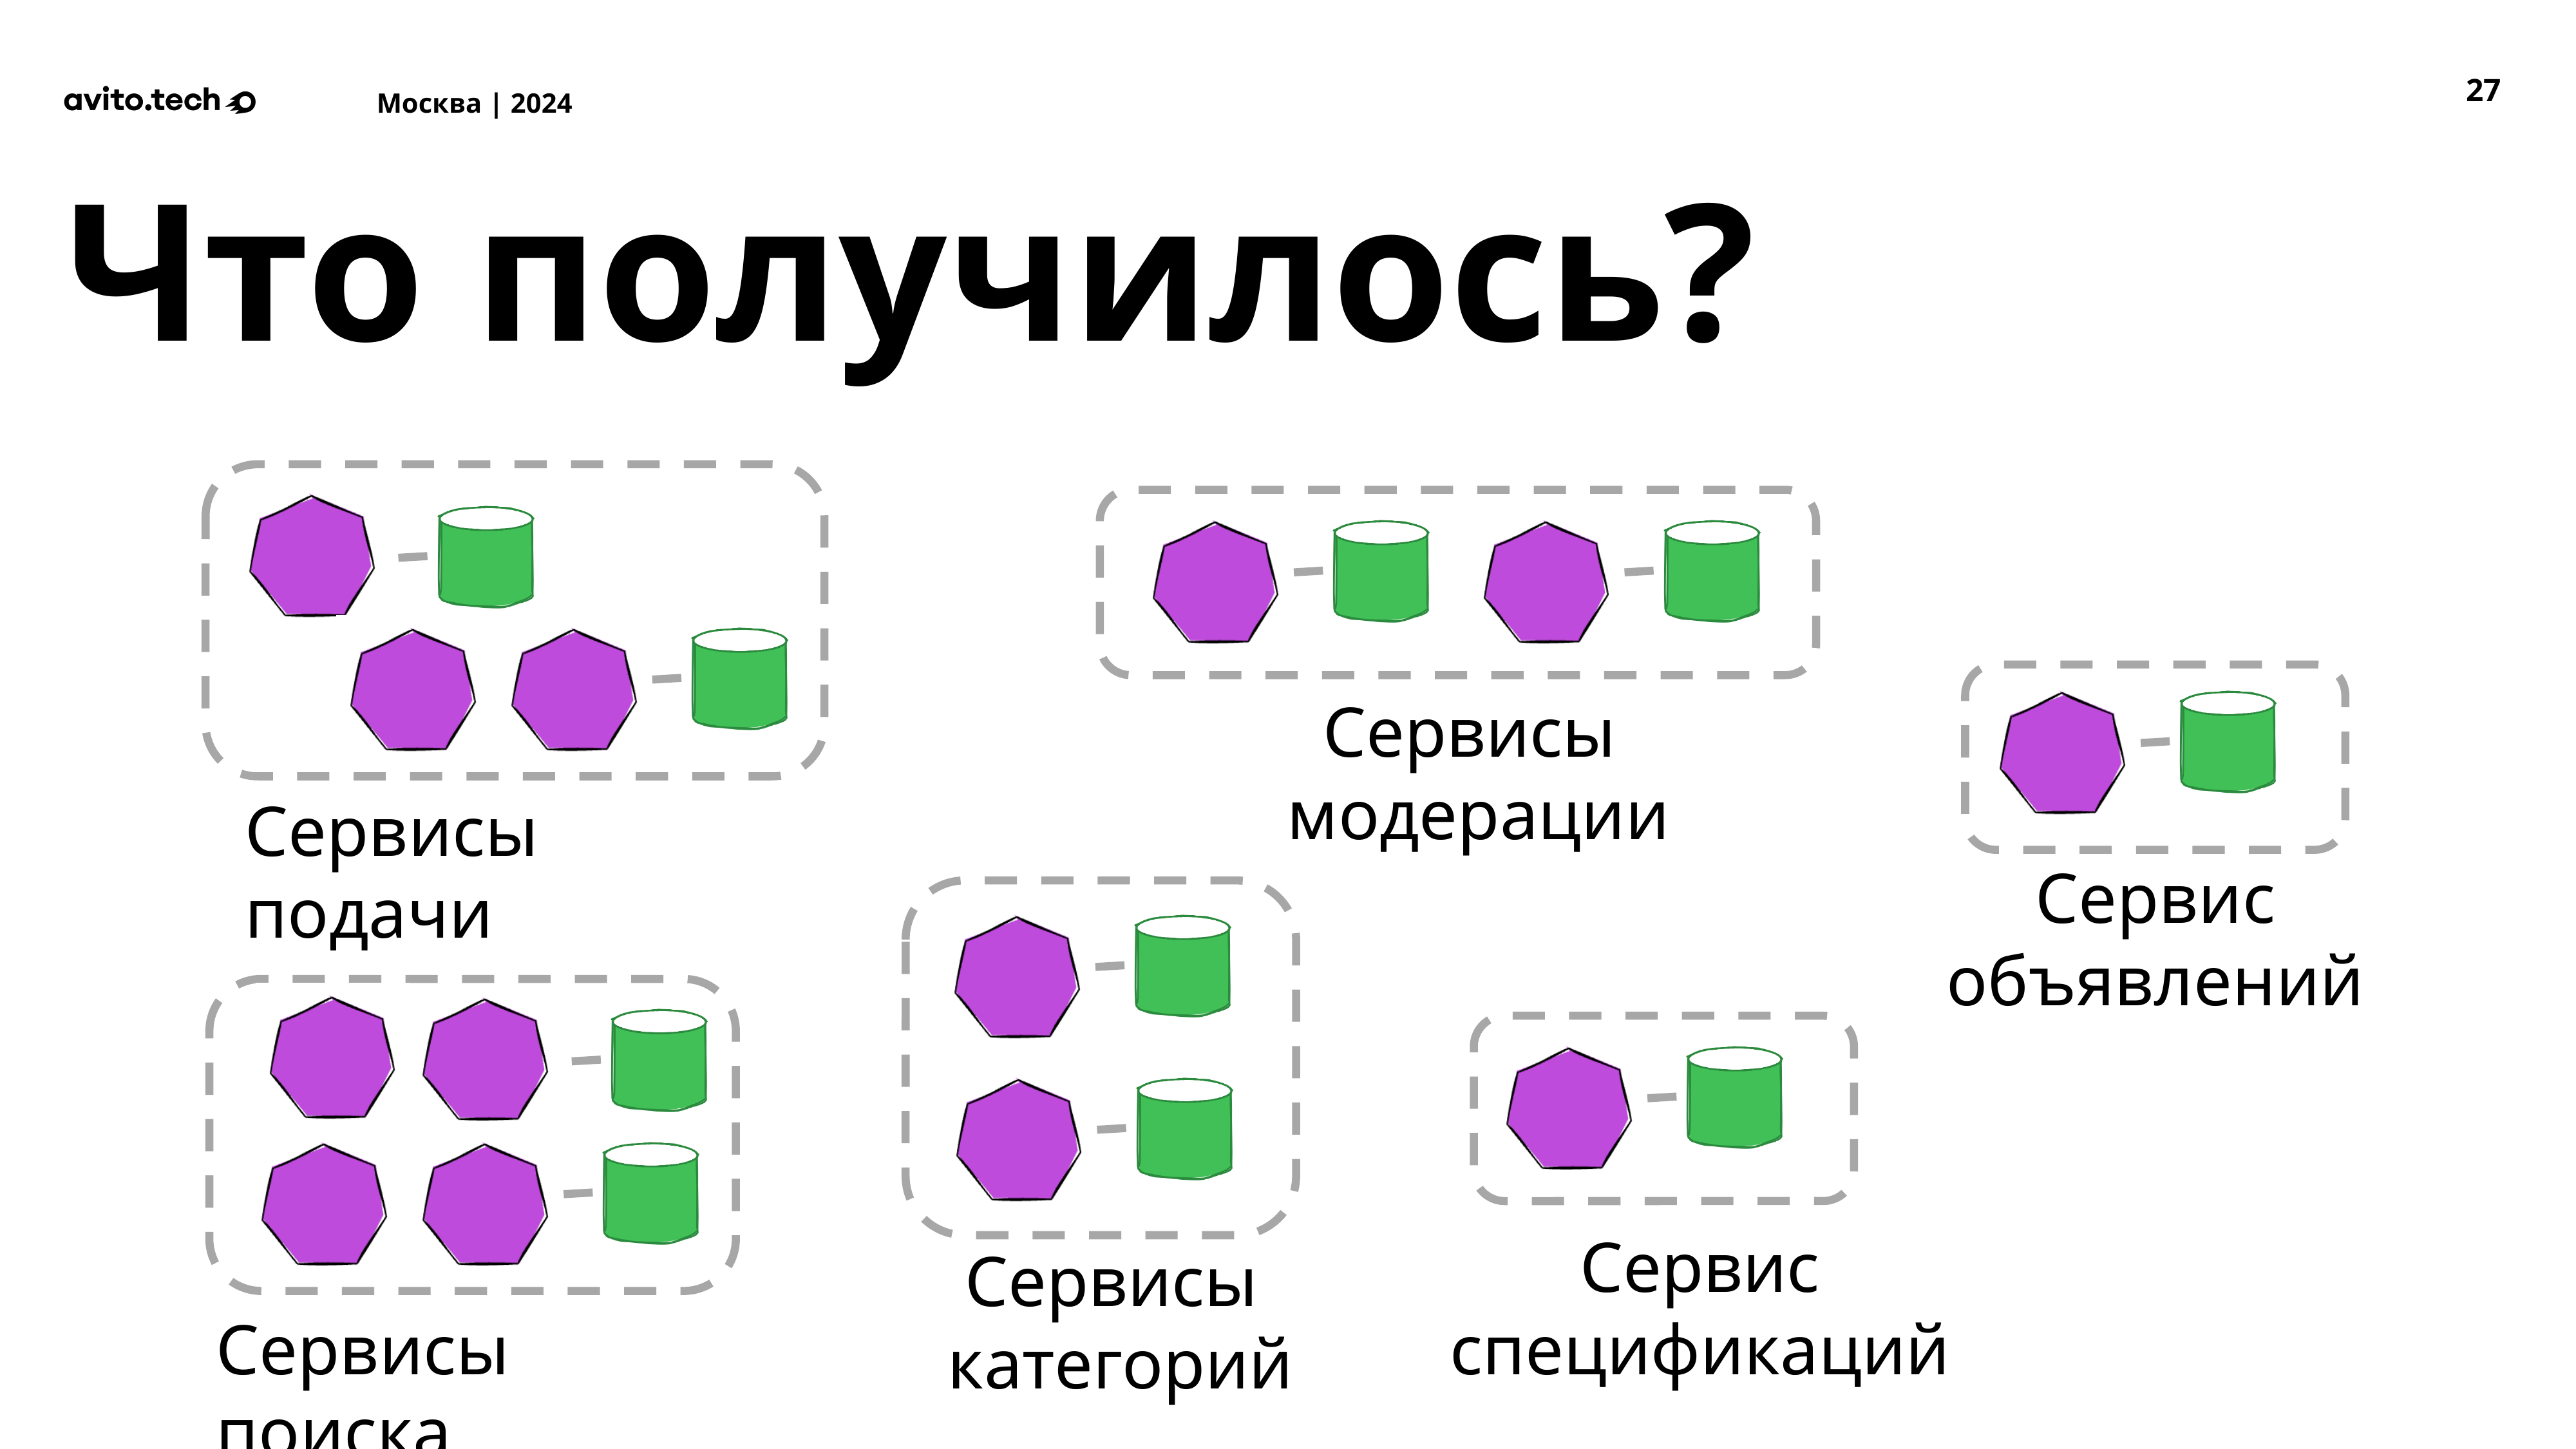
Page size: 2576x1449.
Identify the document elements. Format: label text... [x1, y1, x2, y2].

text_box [571, 1059, 601, 1062]
picture [1324, 513, 1438, 630]
text_box Сервисы категорий [840, 1228, 1383, 1412]
text_box Сервис объявлений [1891, 845, 2419, 1029]
picture [594, 1135, 708, 1252]
picture [235, 481, 651, 764]
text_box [2143, 741, 2170, 743]
picture [1127, 1070, 1241, 1188]
picture [1678, 1039, 1792, 1156]
text_box Сервисы подачи [235, 778, 793, 961]
picture [940, 902, 1094, 1052]
text_box [1473, 1016, 1854, 1202]
picture [61, 84, 258, 118]
picture [247, 983, 562, 1279]
picture [1469, 507, 1624, 658]
picture [942, 1065, 1096, 1215]
text_box [905, 880, 1296, 1235]
text_box [205, 464, 825, 777]
picture [1985, 678, 2139, 828]
picture [2171, 683, 2284, 801]
text_box [1965, 664, 2345, 850]
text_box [1627, 570, 1654, 573]
list Что получилось? [60, 171, 2359, 414]
picture [1126, 907, 1239, 1025]
text_box Сервис спецификаций [1341, 1214, 2058, 1398]
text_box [1294, 570, 1323, 573]
text_box [209, 979, 736, 1291]
picture [683, 620, 796, 737]
text_box Сервисы модерации [1120, 679, 1837, 863]
picture [602, 1001, 715, 1119]
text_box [1096, 965, 1125, 967]
picture [1654, 513, 1768, 630]
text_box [398, 556, 428, 558]
picture [1492, 1034, 1646, 1183]
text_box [566, 1192, 593, 1195]
picture [1139, 507, 1293, 658]
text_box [1649, 1096, 1677, 1099]
text_box Сервисы поиска [206, 1296, 764, 1449]
slide_number ‹#› [2418, 0, 2507, 118]
text_box [1099, 489, 1817, 676]
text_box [1099, 1128, 1126, 1130]
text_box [654, 677, 682, 680]
